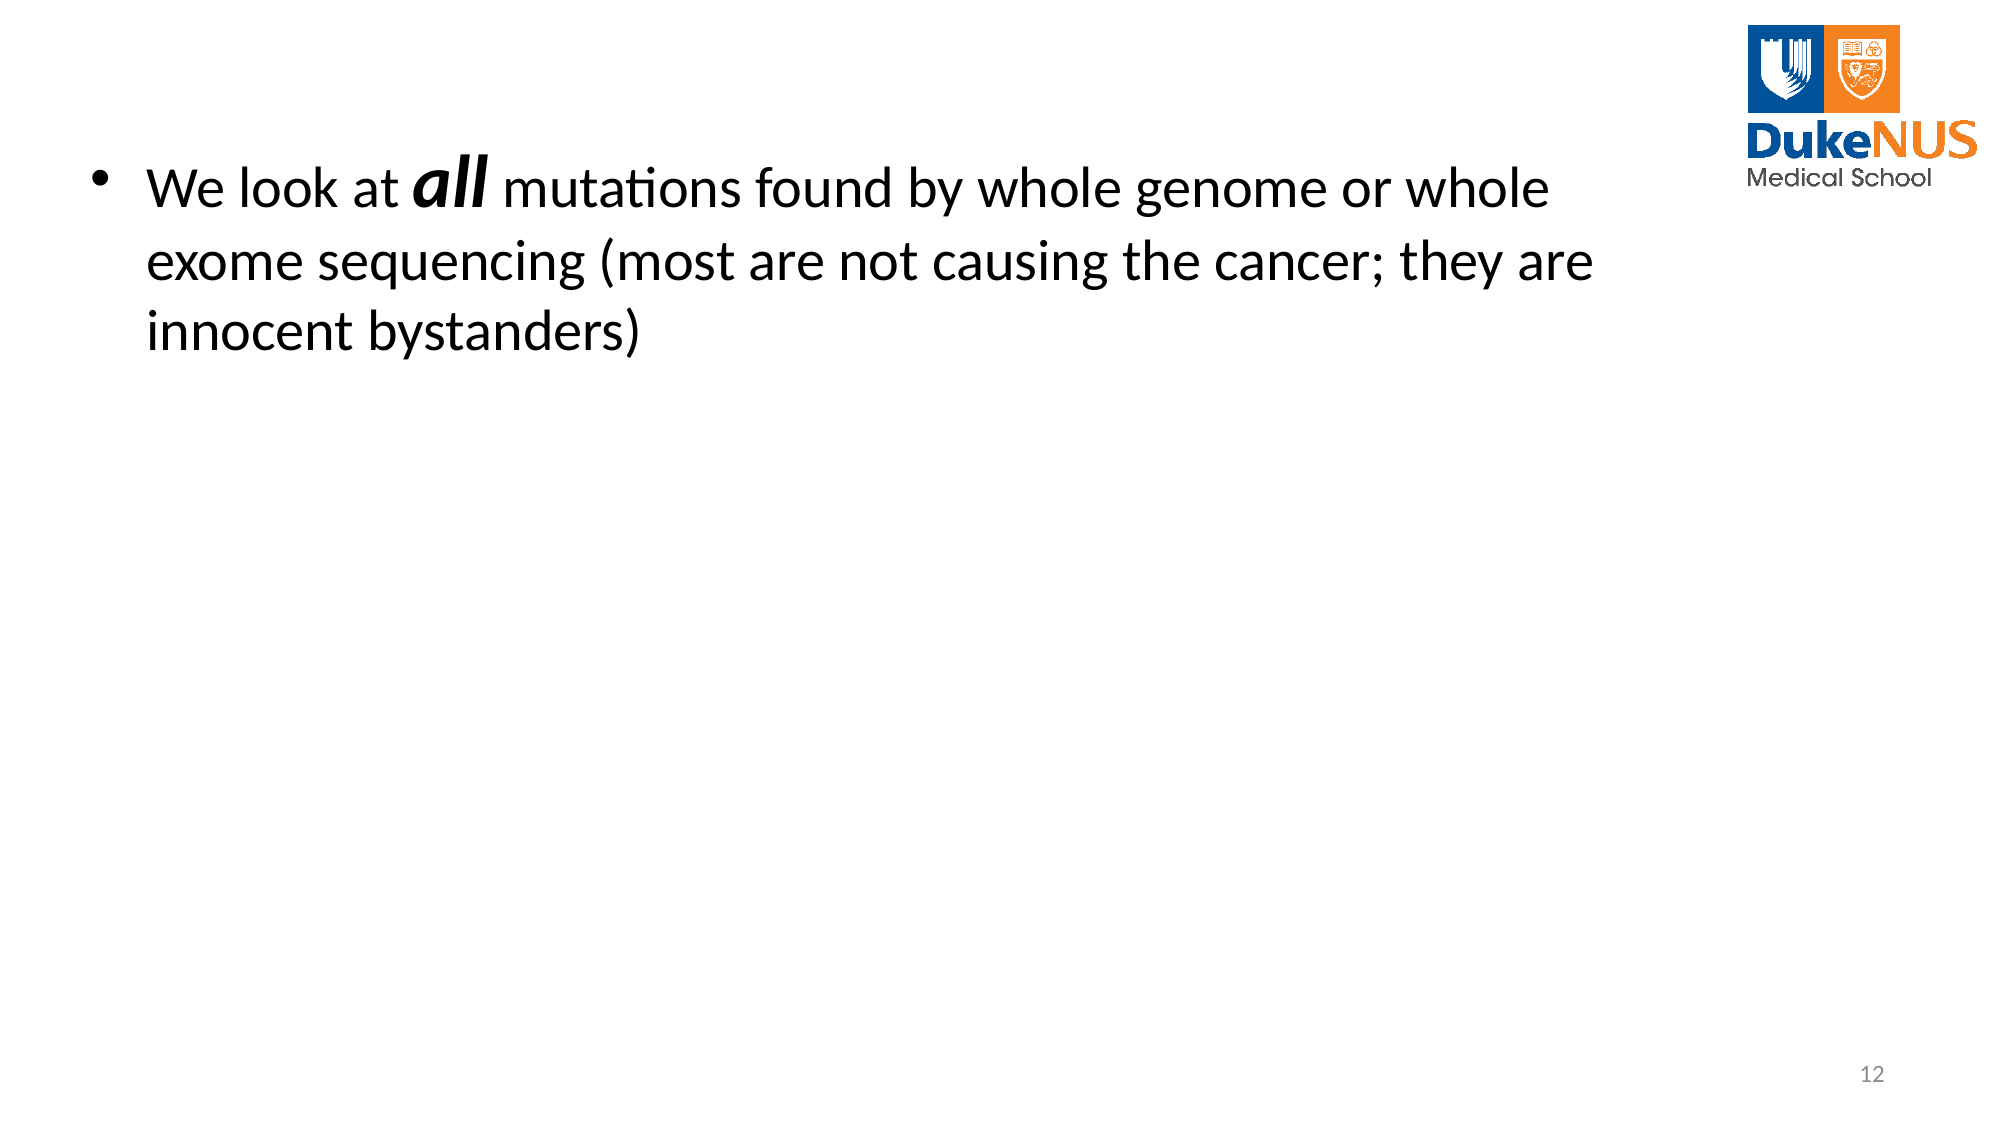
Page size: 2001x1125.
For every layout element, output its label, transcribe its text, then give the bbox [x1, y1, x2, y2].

picture [1737, 12, 1978, 189]
slide_number 12 [1433, 1042, 1900, 1103]
list We look at all mutations found by whole genome or whole exome sequencing (most are not causing the cancer; they are innocent bystanders) [75, 125, 1700, 950]
